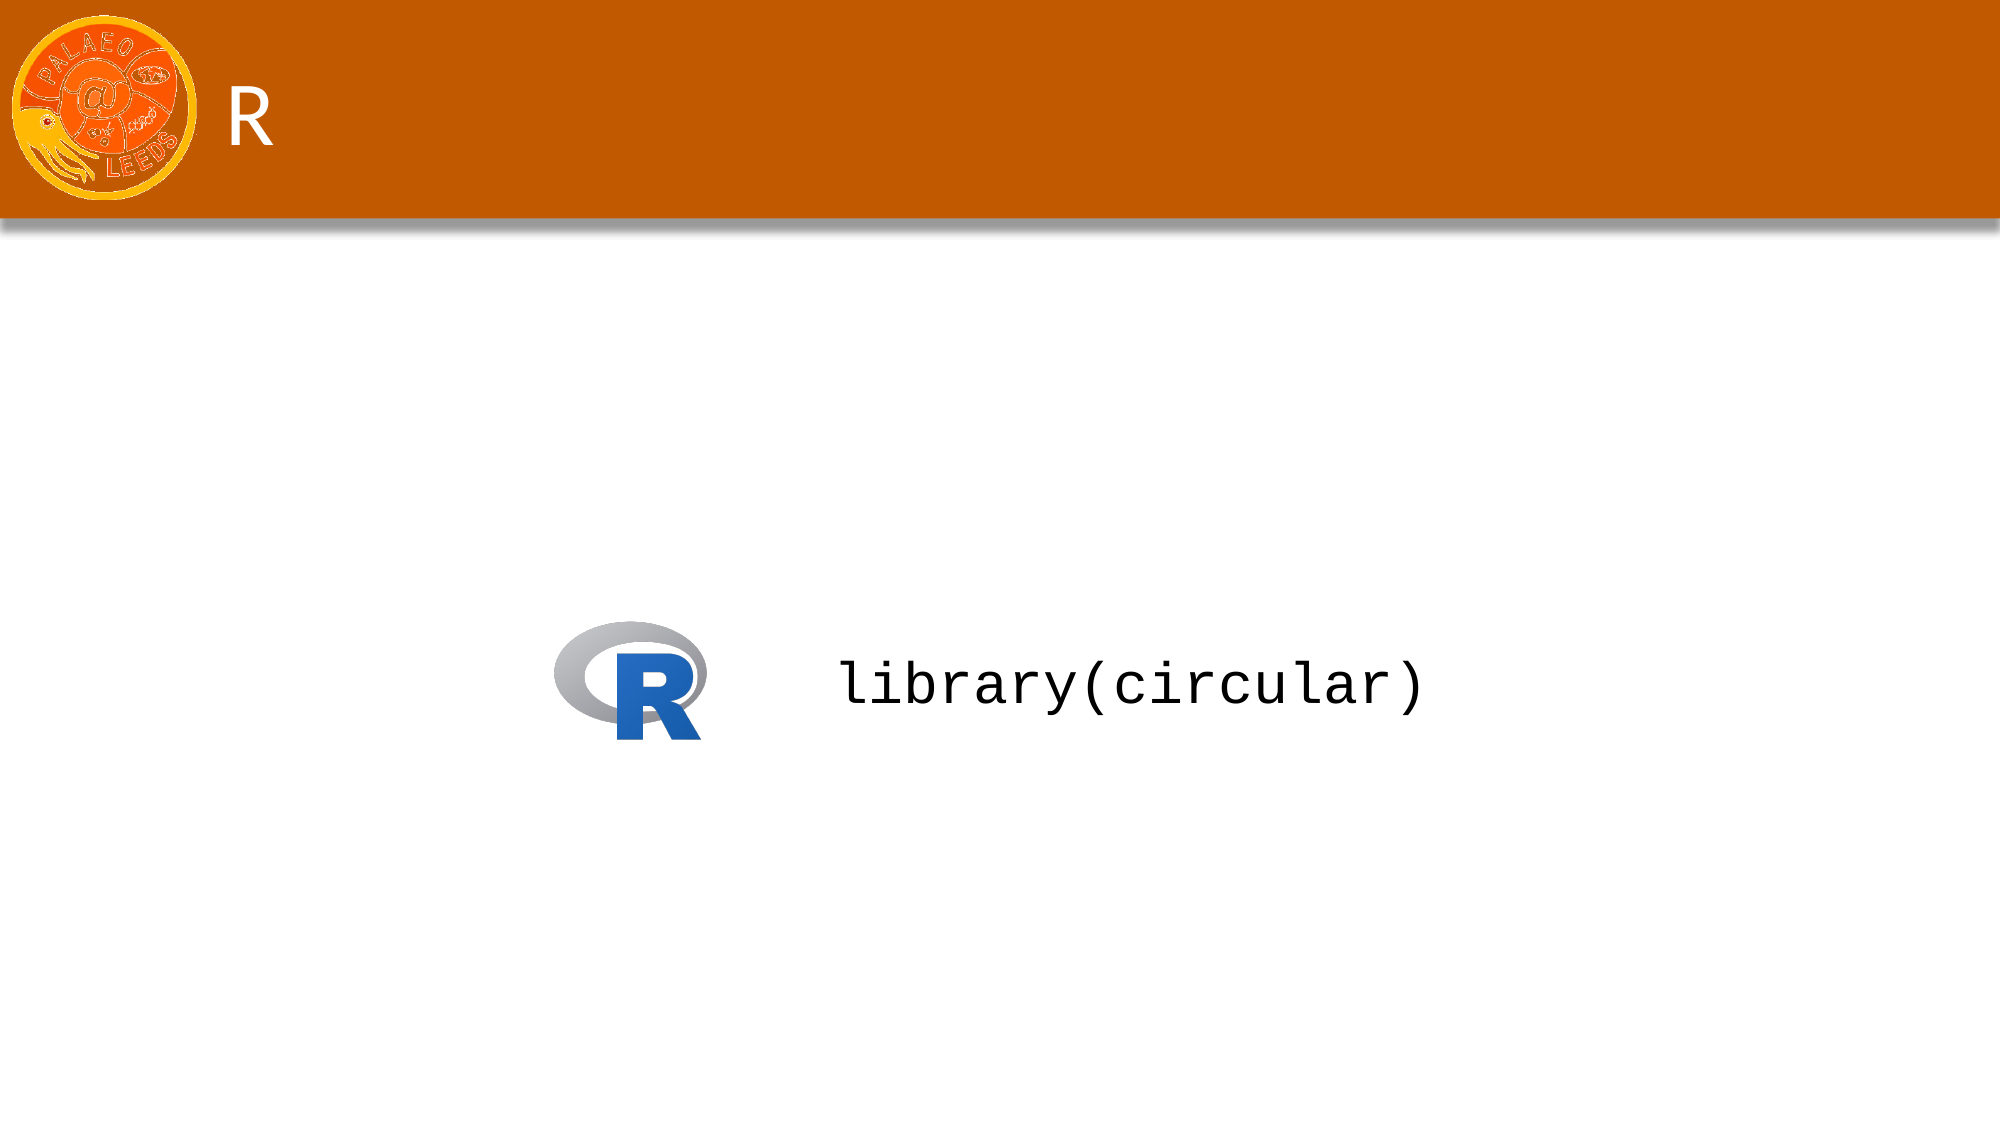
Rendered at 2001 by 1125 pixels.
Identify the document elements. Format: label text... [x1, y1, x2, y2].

picture [11, 15, 197, 200]
text_box [0, 0, 2000, 219]
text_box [554, 621, 1446, 740]
text_box R [210, 17, 2000, 201]
